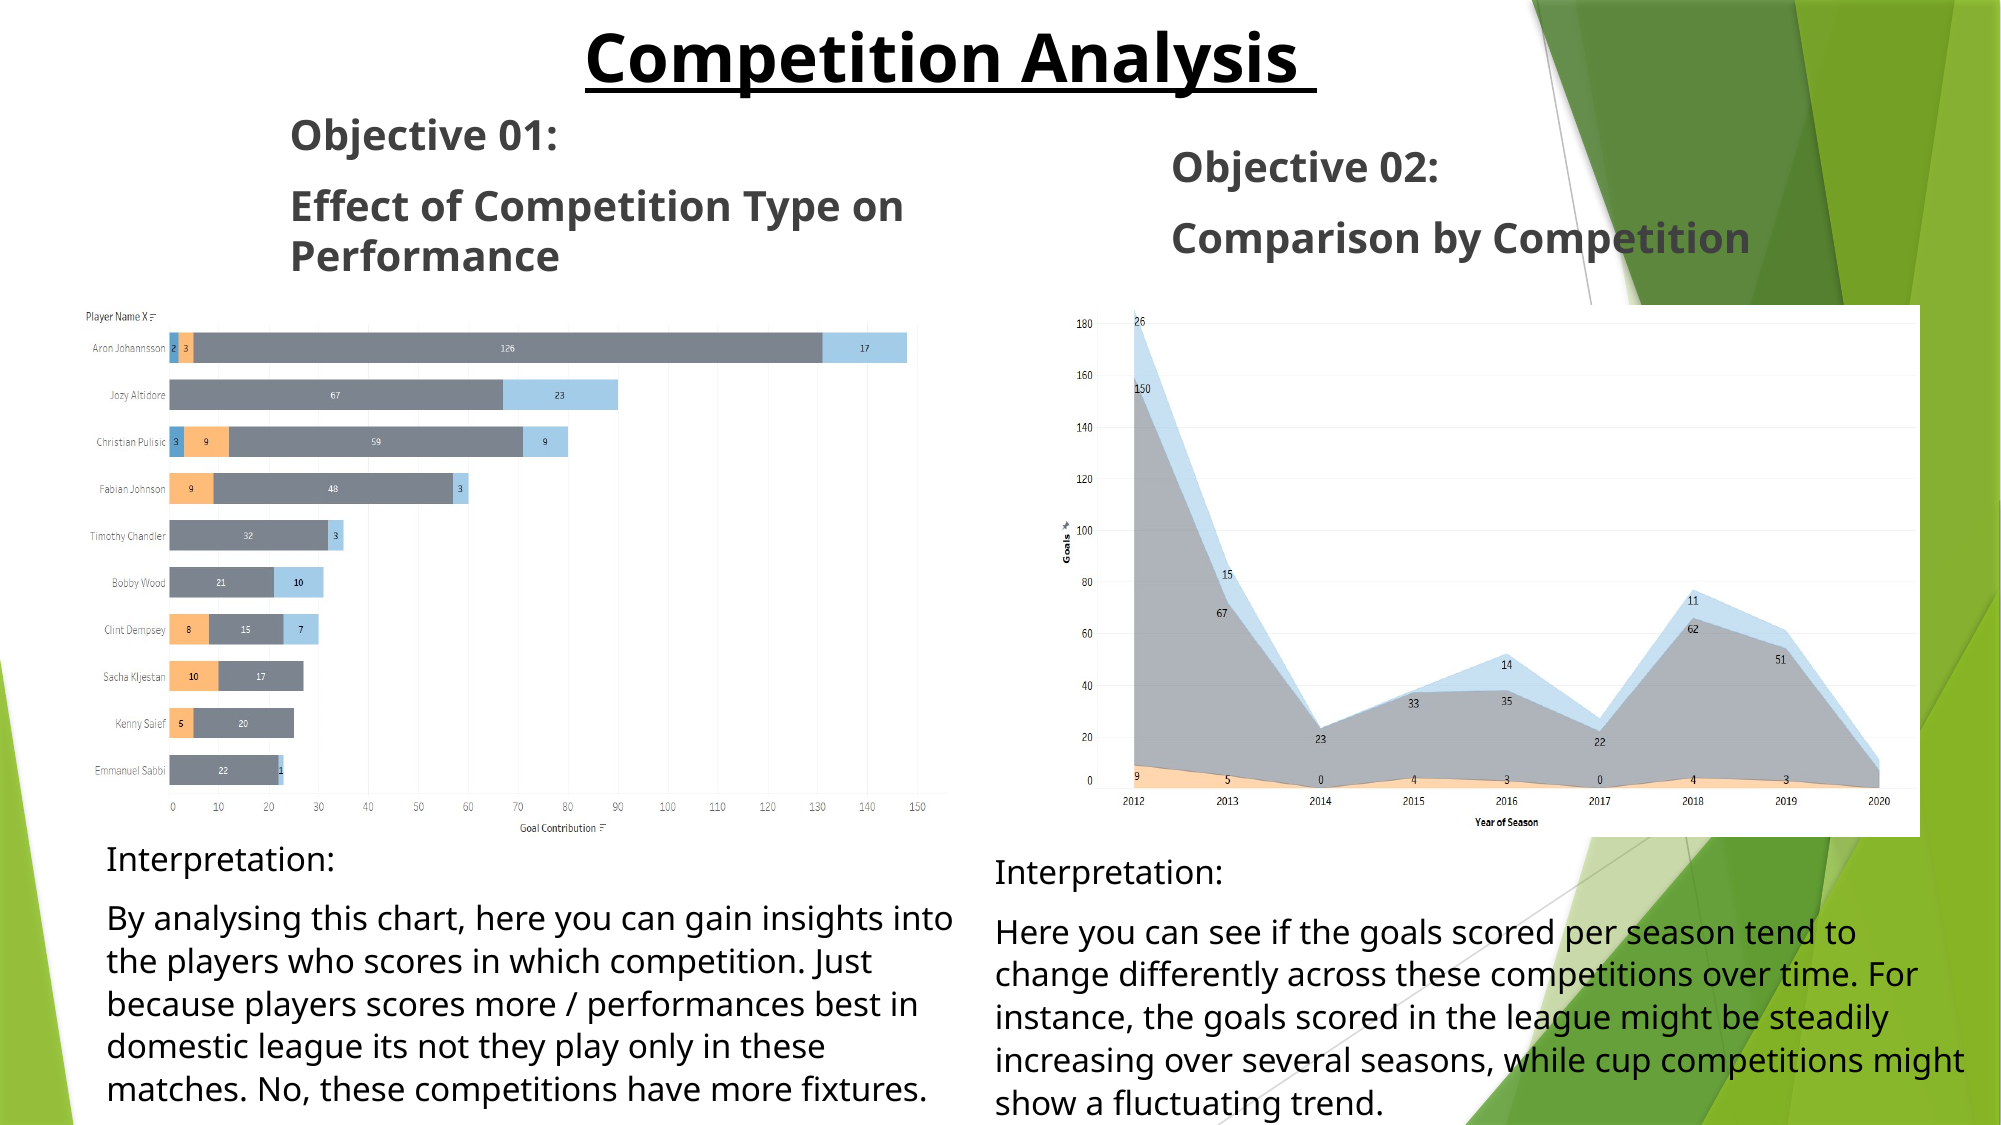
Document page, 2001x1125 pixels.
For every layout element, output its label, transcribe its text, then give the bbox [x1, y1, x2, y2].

title Competition Analysis [569, 7, 1431, 157]
list Objective 02: Comparison by Competition [1155, 138, 1812, 270]
list Objective 01: Effect of Competition Type on Performance [274, 138, 1060, 288]
text_box Interpretation: Here you can see if the goals scored per season tend to change differently across these competitions over time. For instance, the goals scored in the league might be steadily increasing over several seasons, while cup competitions might show a fluctuating trend. [980, 841, 1990, 1125]
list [1049, 304, 1921, 838]
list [79, 304, 951, 838]
text_box Interpretation: By analysing this chart, here you can gain insights into the players who scores in which competition. Just because players scores more / performances best in domestic league its not they play only in these matches. No, these competitions have more fixtures. [0, 827, 979, 1116]
